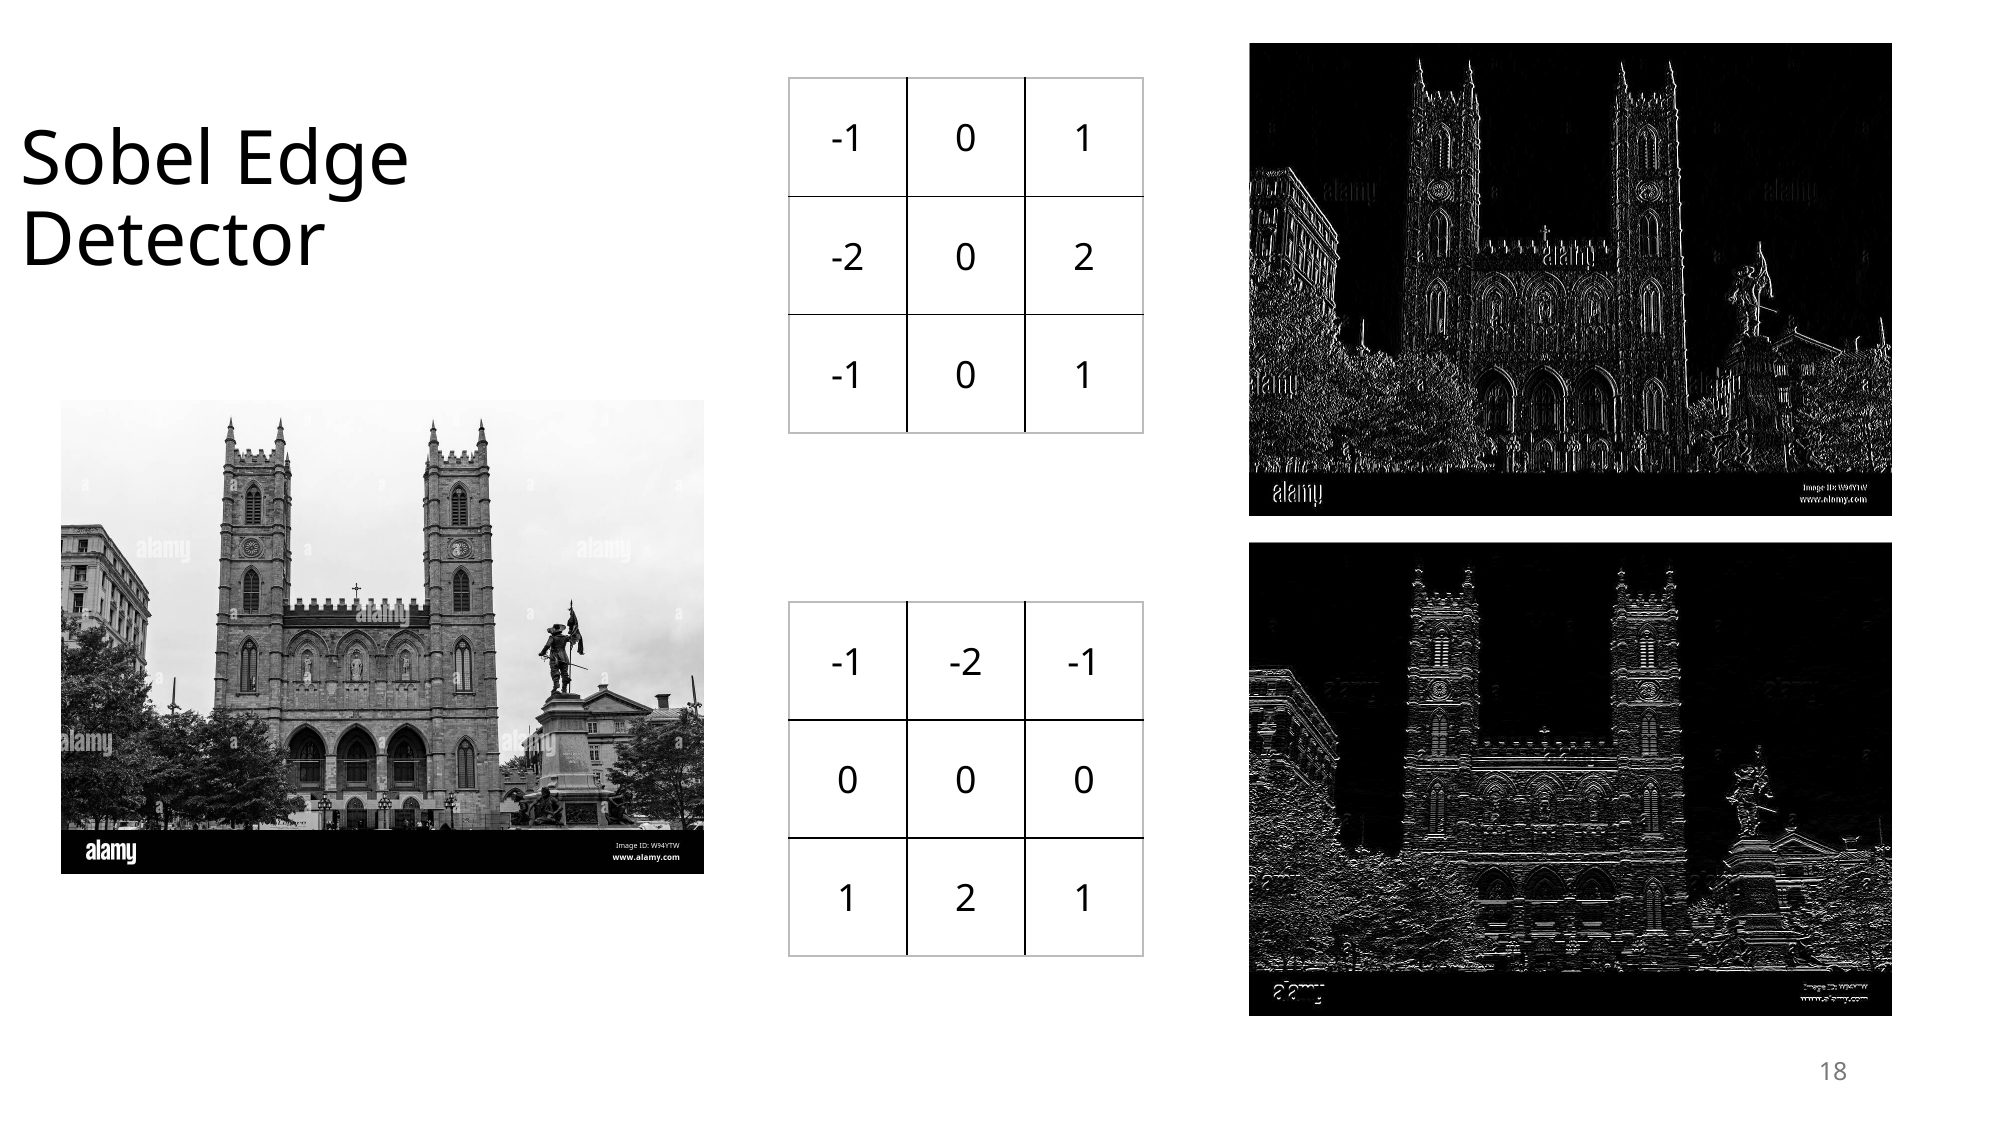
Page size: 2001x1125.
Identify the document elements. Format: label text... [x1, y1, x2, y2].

table_cell 1 [1026, 315, 1142, 432]
table_header -1 [790, 79, 906, 196]
table_cell -2 [790, 197, 906, 314]
table_header -2 [908, 603, 1024, 719]
table_header 0 [908, 79, 1024, 196]
table_header 1 [1026, 79, 1142, 196]
table_cell 0 [790, 721, 906, 837]
table_cell 1 [1026, 839, 1142, 955]
slide_number 18 [1412, 1042, 1863, 1103]
picture [1248, 542, 1892, 1016]
table_cell 0 [908, 315, 1024, 432]
table_header -1 [1026, 603, 1142, 719]
table_cell 1 [790, 839, 906, 955]
table_cell 0 [908, 197, 1024, 314]
table_cell -1 [790, 315, 906, 432]
title Sobel Edge Detector [5, 0, 546, 402]
table_cell 2 [1026, 197, 1142, 314]
table_cell 2 [908, 839, 1024, 955]
picture [60, 400, 704, 874]
table_cell 0 [1026, 721, 1142, 837]
table_header -1 [790, 603, 906, 719]
picture [1248, 42, 1892, 517]
table_cell 0 [908, 721, 1024, 837]
